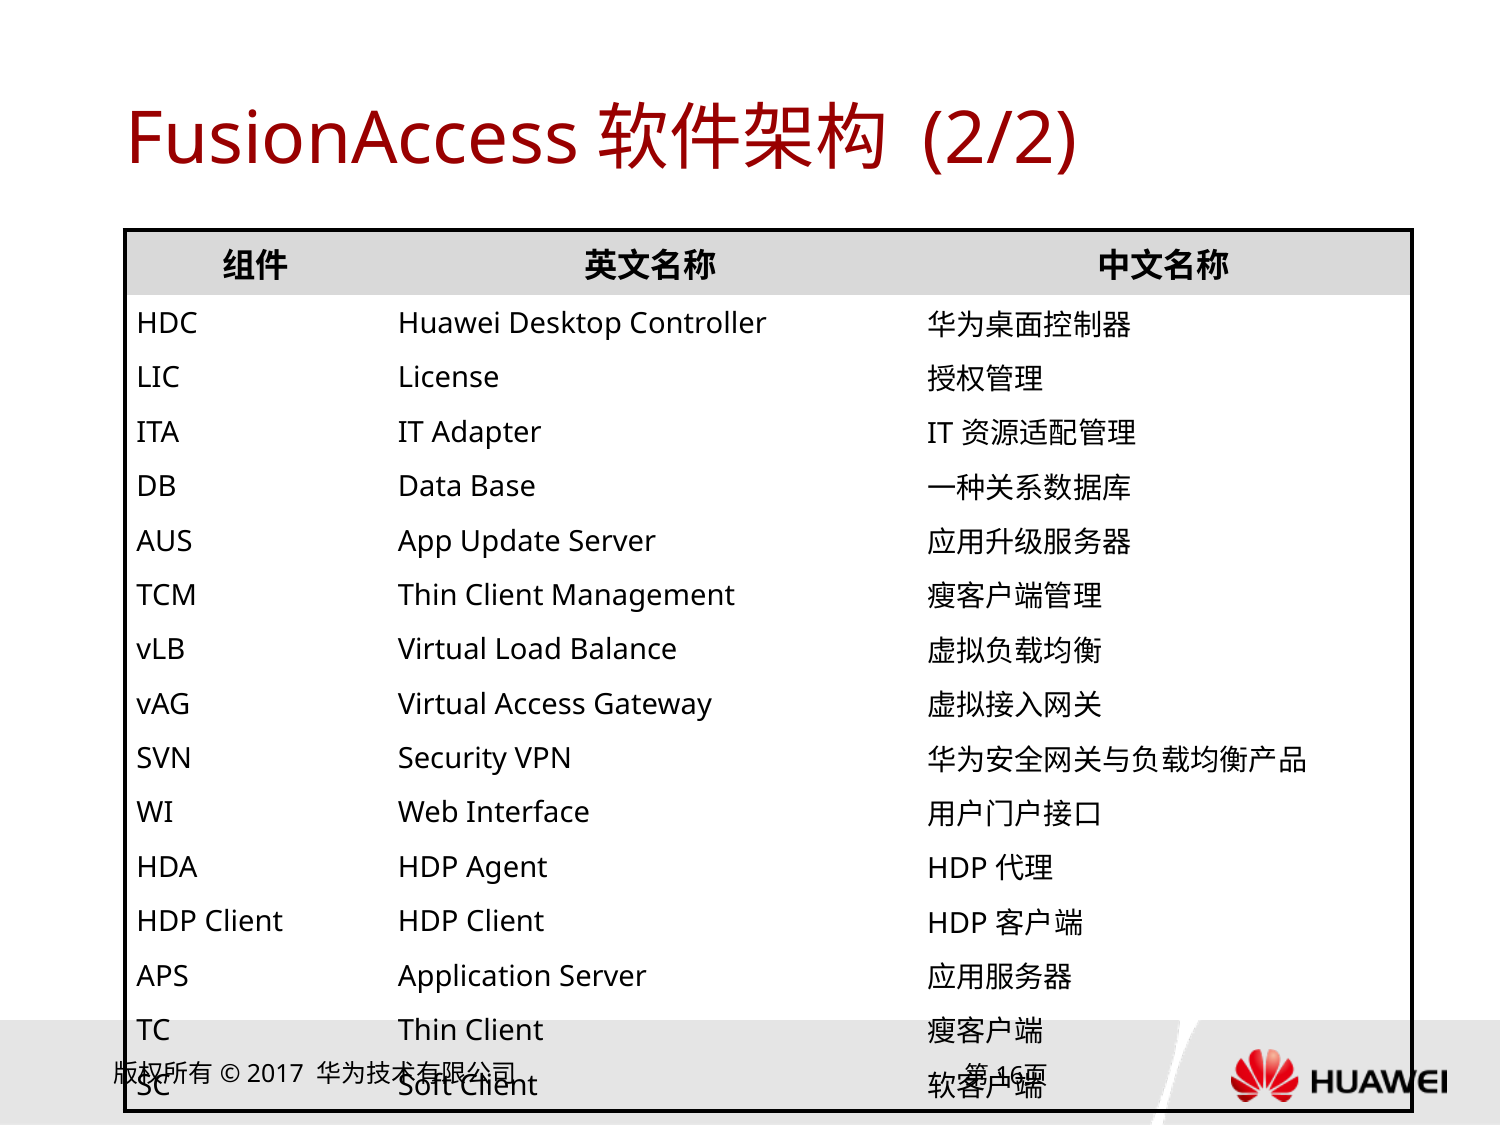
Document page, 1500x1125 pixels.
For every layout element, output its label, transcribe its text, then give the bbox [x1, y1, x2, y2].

table_cell 瘦客户端管理 [915, 567, 1410, 621]
table_cell Data Base [386, 458, 915, 512]
table_cell HDC [127, 295, 386, 349]
table_cell 华为安全网关与负载均衡产品 [915, 730, 1410, 784]
table_cell 瘦客户端 [915, 1002, 1410, 1056]
table_cell HDP代理 [915, 839, 1410, 893]
table_cell App Update Server [386, 512, 915, 567]
table_cell HDP Client [127, 893, 386, 948]
table_cell 一种关系数据库 [915, 458, 1410, 512]
title FusionAccess软件架构 (2/2) [111, 63, 1412, 207]
table_cell 应用升级服务器 [915, 512, 1410, 567]
table_cell vAG [127, 676, 386, 730]
table_cell vLB [127, 621, 386, 676]
table_cell SC [127, 1056, 386, 1109]
table_cell 应用服务器 [915, 948, 1410, 1002]
table_cell 软客户端 [915, 1056, 1410, 1109]
table_cell AUS [127, 512, 386, 567]
table_cell TCM [127, 567, 386, 621]
table_cell Application Server [386, 948, 915, 1002]
table_cell Virtual Access Gateway [386, 676, 915, 730]
table_cell HDP Agent [386, 839, 915, 893]
table_cell 虚拟接入网关 [915, 676, 1410, 730]
table_cell 用户门户接口 [915, 784, 1410, 839]
table_cell HDA [127, 839, 386, 893]
table_cell Soft Client [386, 1056, 915, 1109]
table_cell Security VPN [386, 730, 915, 784]
table_cell Huawei Desktop Controller [386, 295, 915, 349]
table_cell DB [127, 458, 386, 512]
table_cell 虚拟负载均衡 [915, 621, 1410, 676]
table_cell IT Adapter [386, 404, 915, 458]
table_cell License [386, 349, 915, 404]
table_cell Web Interface [386, 784, 915, 839]
table_cell ITA [127, 404, 386, 458]
table_header 中文名称 [915, 232, 1410, 295]
table_cell SVN [127, 730, 386, 784]
table_cell LIC [127, 349, 386, 404]
table_cell IT资源适配管理 [915, 404, 1410, 458]
table_cell Thin Client [386, 1002, 915, 1056]
table_cell 华为桌面控制器 [915, 295, 1410, 349]
table_cell Thin Client Management [386, 567, 915, 621]
picture [0, 1020, 1500, 1125]
table_header 英文名称 [386, 232, 915, 295]
table_cell Virtual Load Balance [386, 621, 915, 676]
table_cell HDP客户端 [915, 893, 1410, 948]
table_cell 授权管理 [915, 349, 1410, 404]
table_cell WI [127, 784, 386, 839]
table_header 组件 [127, 232, 386, 295]
table_cell TC [127, 1002, 386, 1056]
table_cell HDP Client [386, 893, 915, 948]
table_cell APS [127, 948, 386, 1002]
